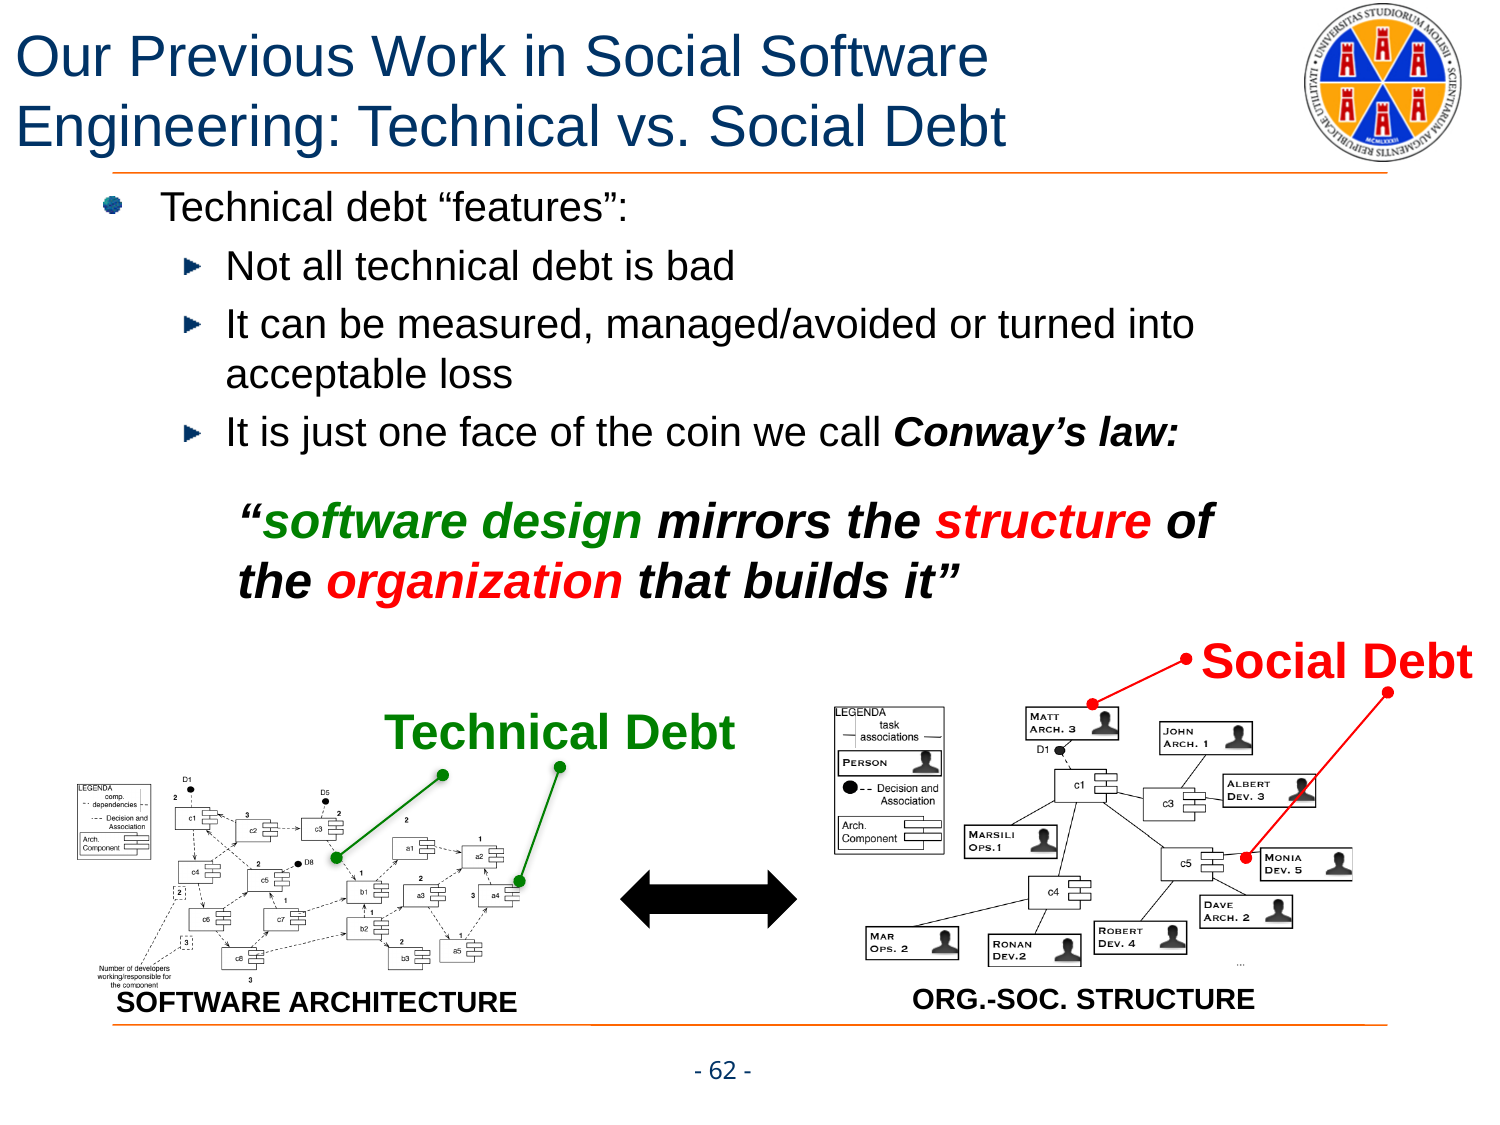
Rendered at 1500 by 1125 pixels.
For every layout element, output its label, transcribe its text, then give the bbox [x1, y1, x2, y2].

picture [832, 703, 1353, 967]
picture [178, 310, 201, 333]
text_box SOFTWARE ARCHITECTURE [101, 975, 542, 1026]
text_box [620, 869, 798, 929]
text_box “software design mirrors the structure of the organization that builds it” [147, 420, 1294, 616]
picture [178, 252, 201, 275]
text_box ORG.-SOC. STRUCTURE [897, 975, 1271, 1023]
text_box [519, 767, 561, 882]
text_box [336, 774, 444, 858]
picture [103, 196, 122, 214]
title Our Previous Work in Social Software Engineering: Technical vs. Social Debt [0, 18, 1146, 157]
text_box Technical Debt [369, 692, 751, 768]
list Technical debt “features”: Not all technical debt is bad It can be measured, managed/avoided or turned into acceptable loss It is just one face of the coin we call Conway’s law: [88, 172, 1364, 957]
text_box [1245, 692, 1389, 858]
slide_number - 62 - [643, 1046, 803, 1085]
picture [1269, 0, 1500, 166]
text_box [1092, 659, 1200, 705]
picture [76, 774, 520, 988]
text_box Social Debt [1186, 621, 1488, 697]
